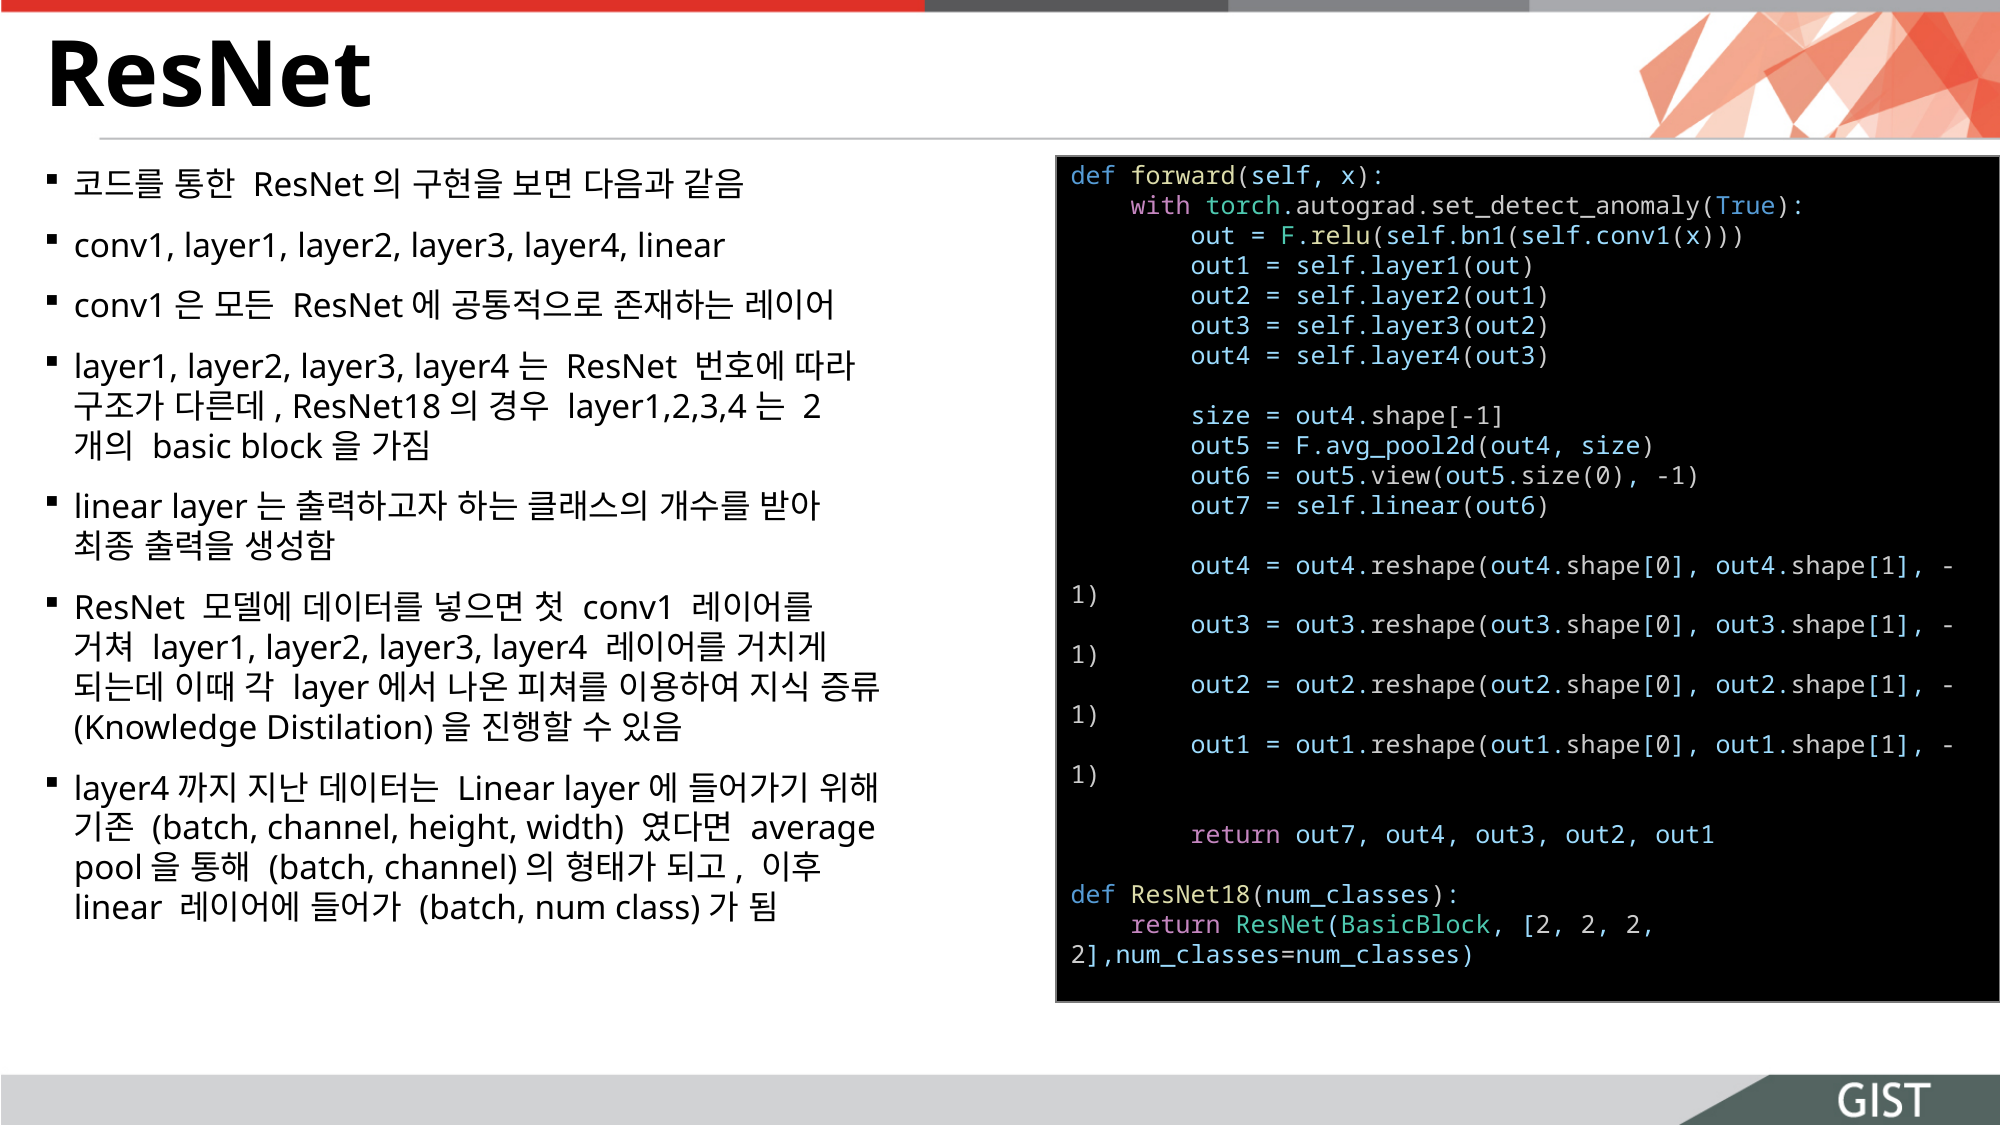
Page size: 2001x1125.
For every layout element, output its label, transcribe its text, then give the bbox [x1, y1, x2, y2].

text_box def forward(self, x): with torch.autograd.set_detect_anomaly(True): out = F.relu(self.bn1(self.conv1(x))) out1 = self.layer1(out) out2 = self.layer2(out1) out3 = self.layer3(out2) out4 = self.layer4(out3) size = out4.shape[-1] out5 = F.avg_pool2d(out4, size) out6 = out5.view(out5.size(0), -1) out7 = self.linear(out6) out4 = out4.reshape(out4.shape[0], out4.shape[1], -1) out3 = out3.reshape(out3.shape[0], out3.shape[1], -1) out2 = out2.reshape(out2.shape[0], out2.shape[1], -1) out1 = out1.reshape(out1.shape[0], out1.shape[1], -1) return out7, out4, out3, out2, out1 def ResNet18(num_classes): return ResNet(BasicBlock, [2, 2, 2, 2],num_classes=num_classes) [1055, 155, 2000, 1003]
title ResNet [29, 17, 1971, 136]
picture [0, 0, 2000, 1125]
text_box 코드를 통한 ResNet의 구현을 보면 다음과 같음 conv1, layer1, layer2, layer3, layer4, linear conv1은 모든 ResNet에 공통적으로 존재하는 레이어 layer1, layer2, layer3, layer4는 ResNet 번호에 따라 구조가 다른데, ResNet18의 경우 layer1,2,3,4는 2개의 basic block을 가짐 linear layer는 출력하고자 하는 클래스의 개수를 받아 최종 출력을 생성함 ResNet 모델에 데이터를 넣으면 첫 conv1 레이어를 거쳐 layer1, layer2, layer3, layer4 레이어를 거치게 되는데 이때 각 layer에서 나온 피쳐를 이용하여 지식 증류(Knowledge Distilation)을 진행할 수 있음 layer4까지 지난 데이터는 Linear layer에 들어가기 위해 기존 (batch, channel, height, width) 였다면 average pool을 통해 (batch, channel)의 형태가 되고, 이후 linear 레이어에 들어가 (batch, num class)가 됨 [29, 155, 899, 1043]
